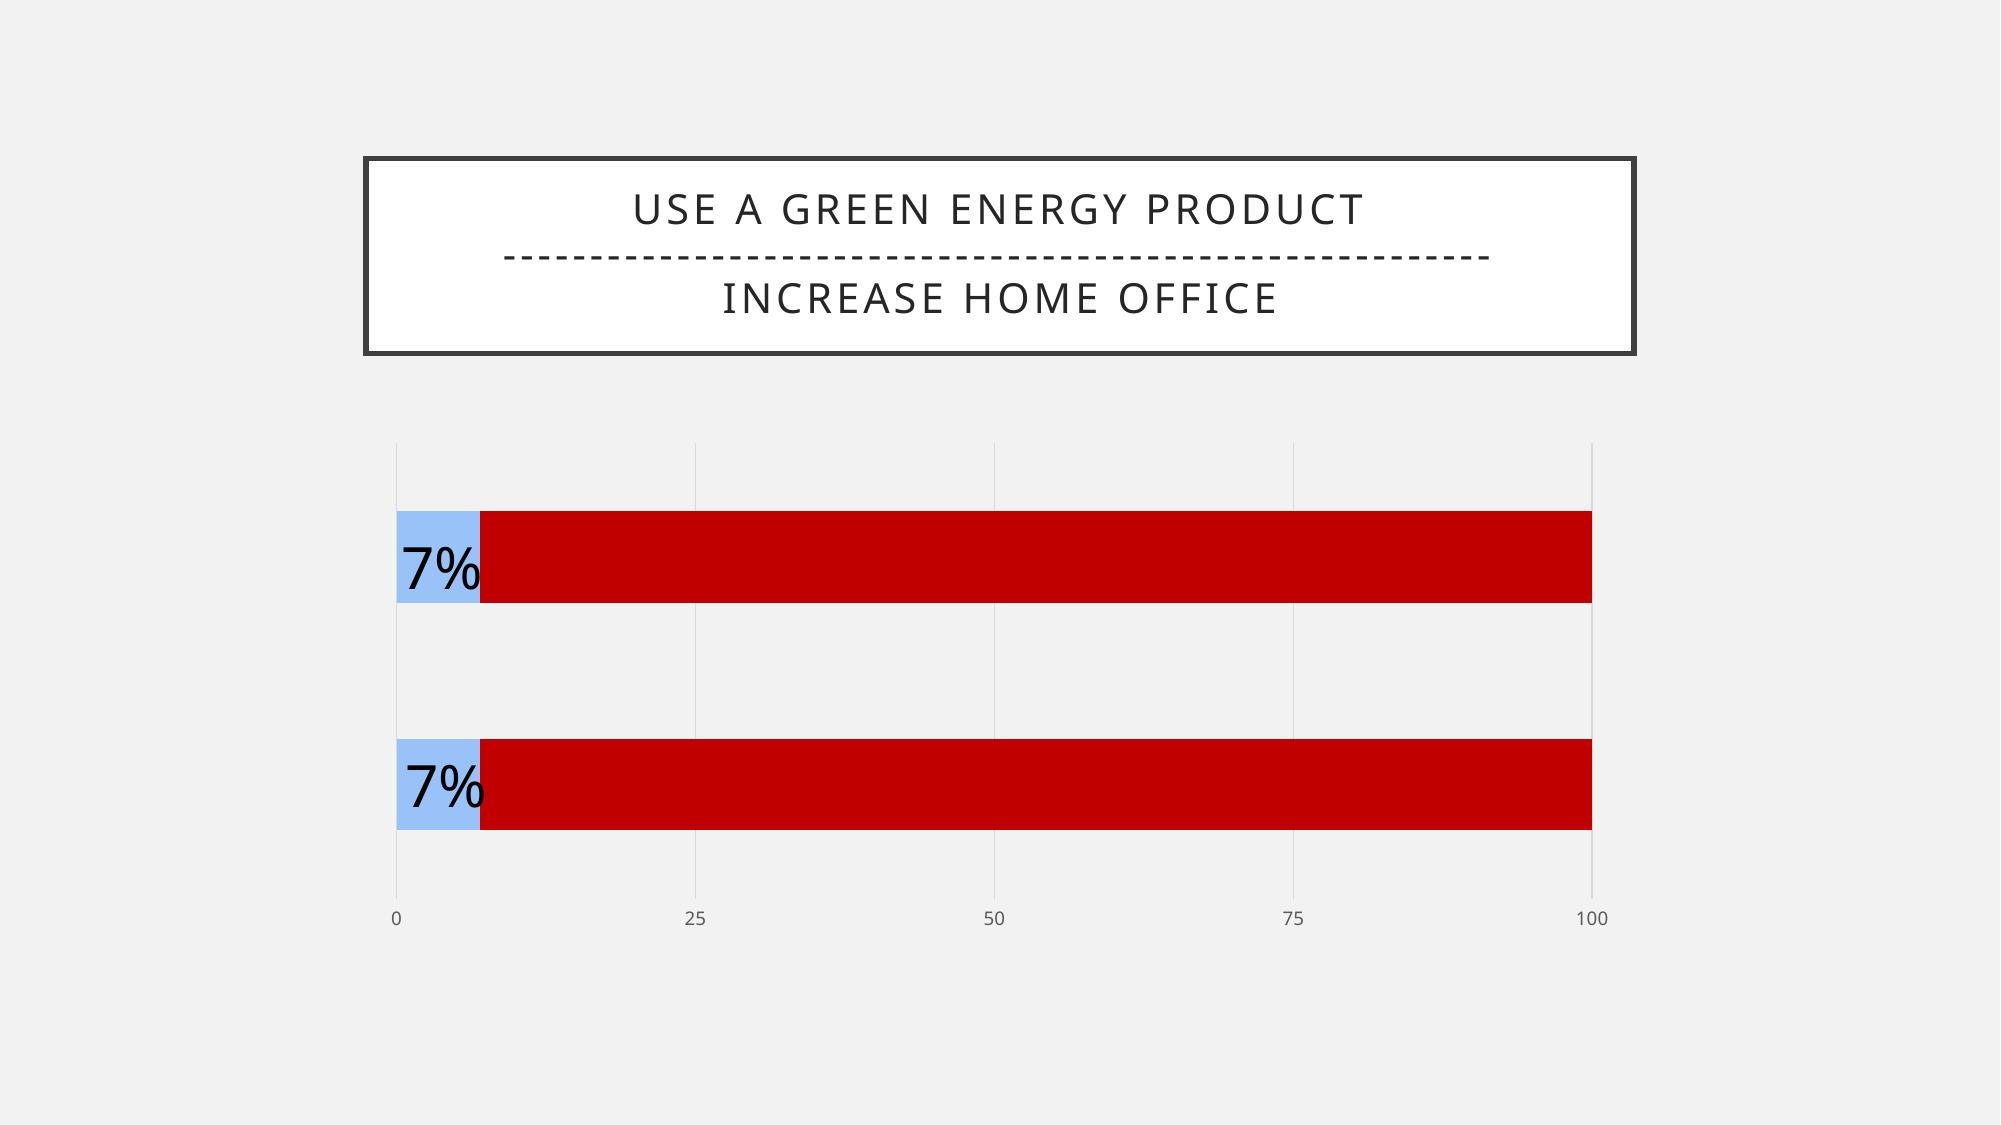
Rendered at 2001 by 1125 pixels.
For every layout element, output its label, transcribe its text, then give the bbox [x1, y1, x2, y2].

chart [365, 432, 1635, 942]
title Use a green energy product --------------------------------------------------------- increase home office [363, 156, 1637, 356]
